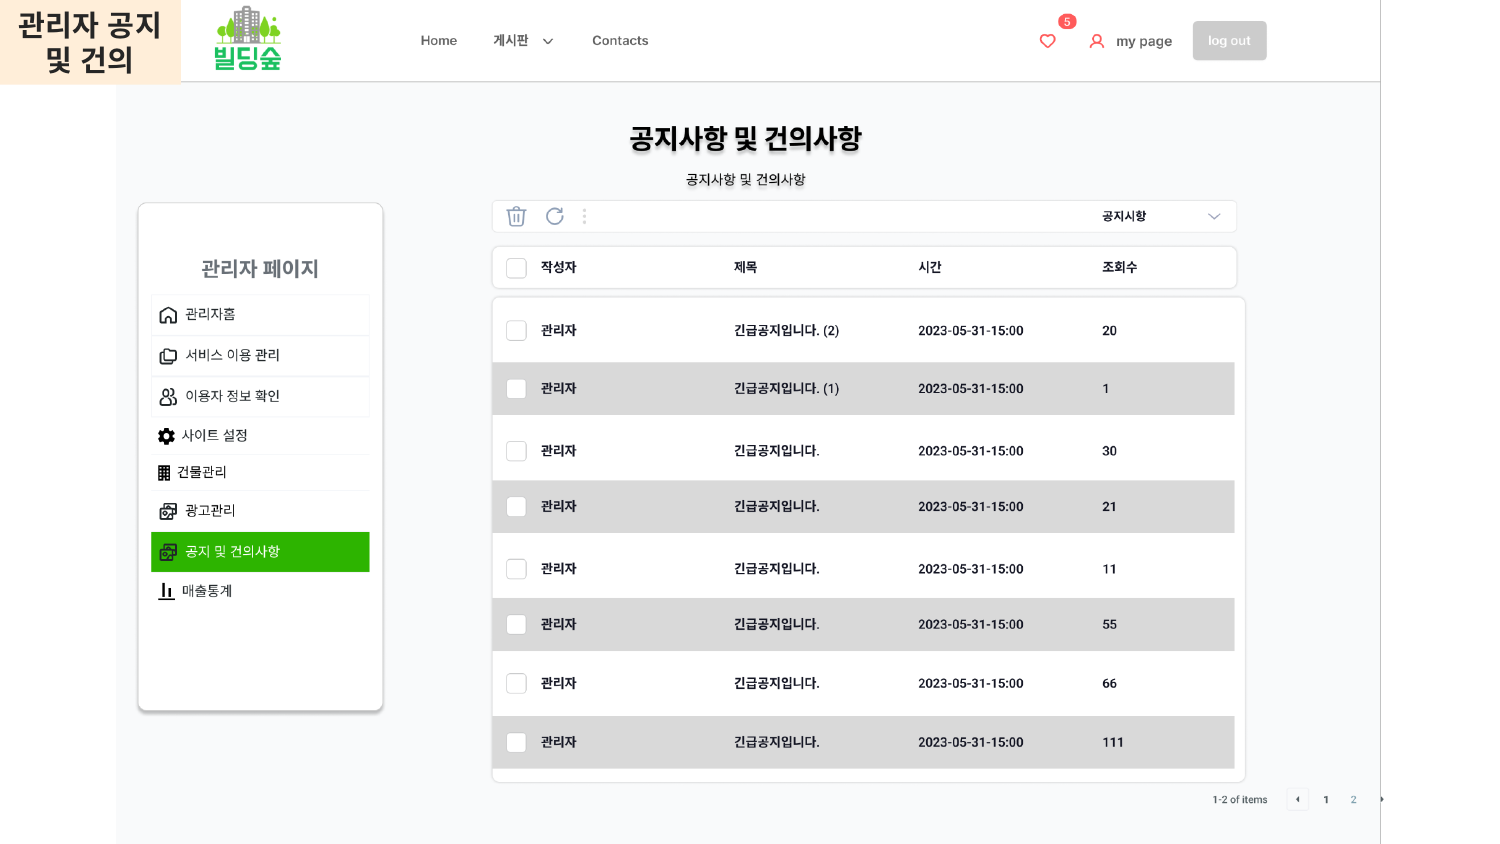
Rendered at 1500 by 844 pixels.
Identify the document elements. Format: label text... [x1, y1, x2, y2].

text_box 관리자 공지 및 건의 [0, 0, 113, 85]
picture [115, 0, 1385, 844]
